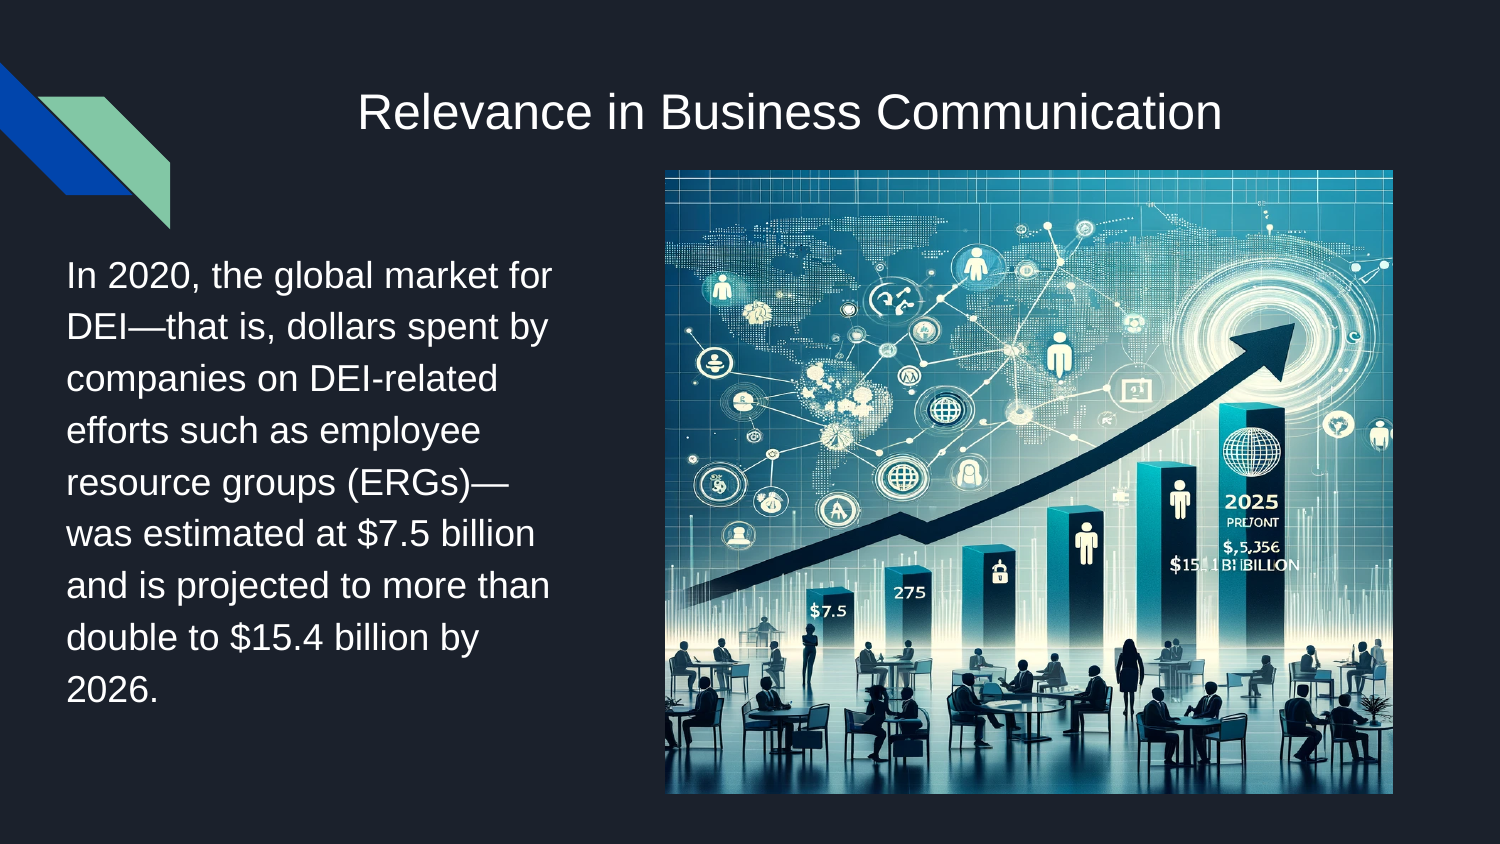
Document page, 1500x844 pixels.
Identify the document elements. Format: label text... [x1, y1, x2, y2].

picture [664, 170, 1393, 795]
picture [664, 255, 671, 266]
title Relevance in Business Communication [212, 64, 1368, 215]
list In 2020, the global market for DEI—that is, dollars spent by companies on DEI-related efforts such as employee resource groups (ERGs)—was estimated at $7.5 billion and is projected to more than double to $15.4 billion by 2026. [51, 229, 576, 750]
